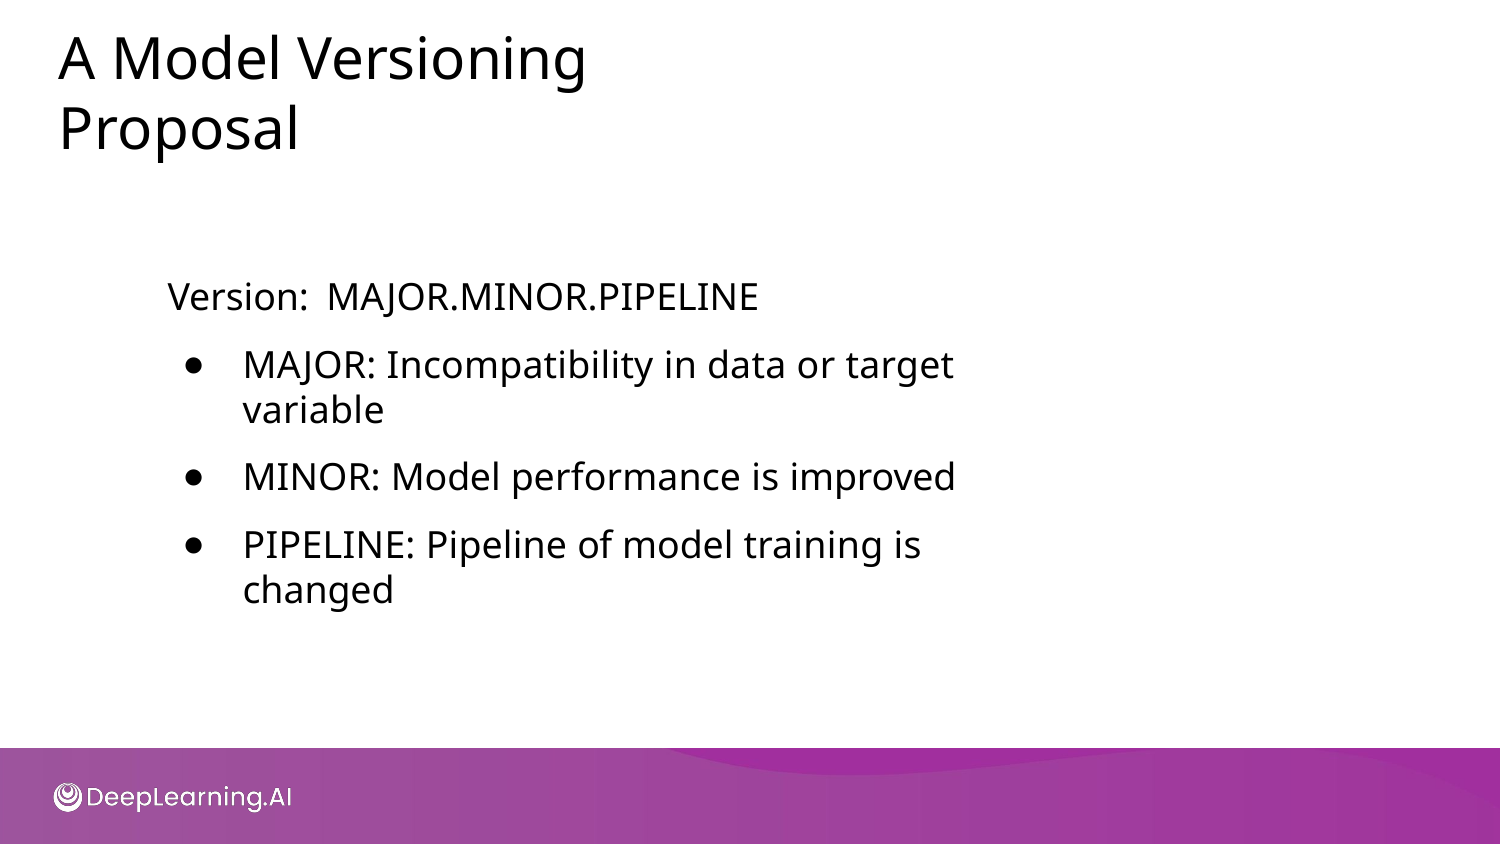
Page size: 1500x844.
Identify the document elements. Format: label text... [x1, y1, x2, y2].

picture [0, 748, 1500, 844]
title A Model Versioning Proposal [56, 19, 798, 163]
text_box Version: MAJOR.MINOR.PIPELINE MAJOR: Incompatibility in data or target variable MINOR: Model performance is improved PIPELINE: Pipeline of model training is changed [165, 248, 1050, 611]
